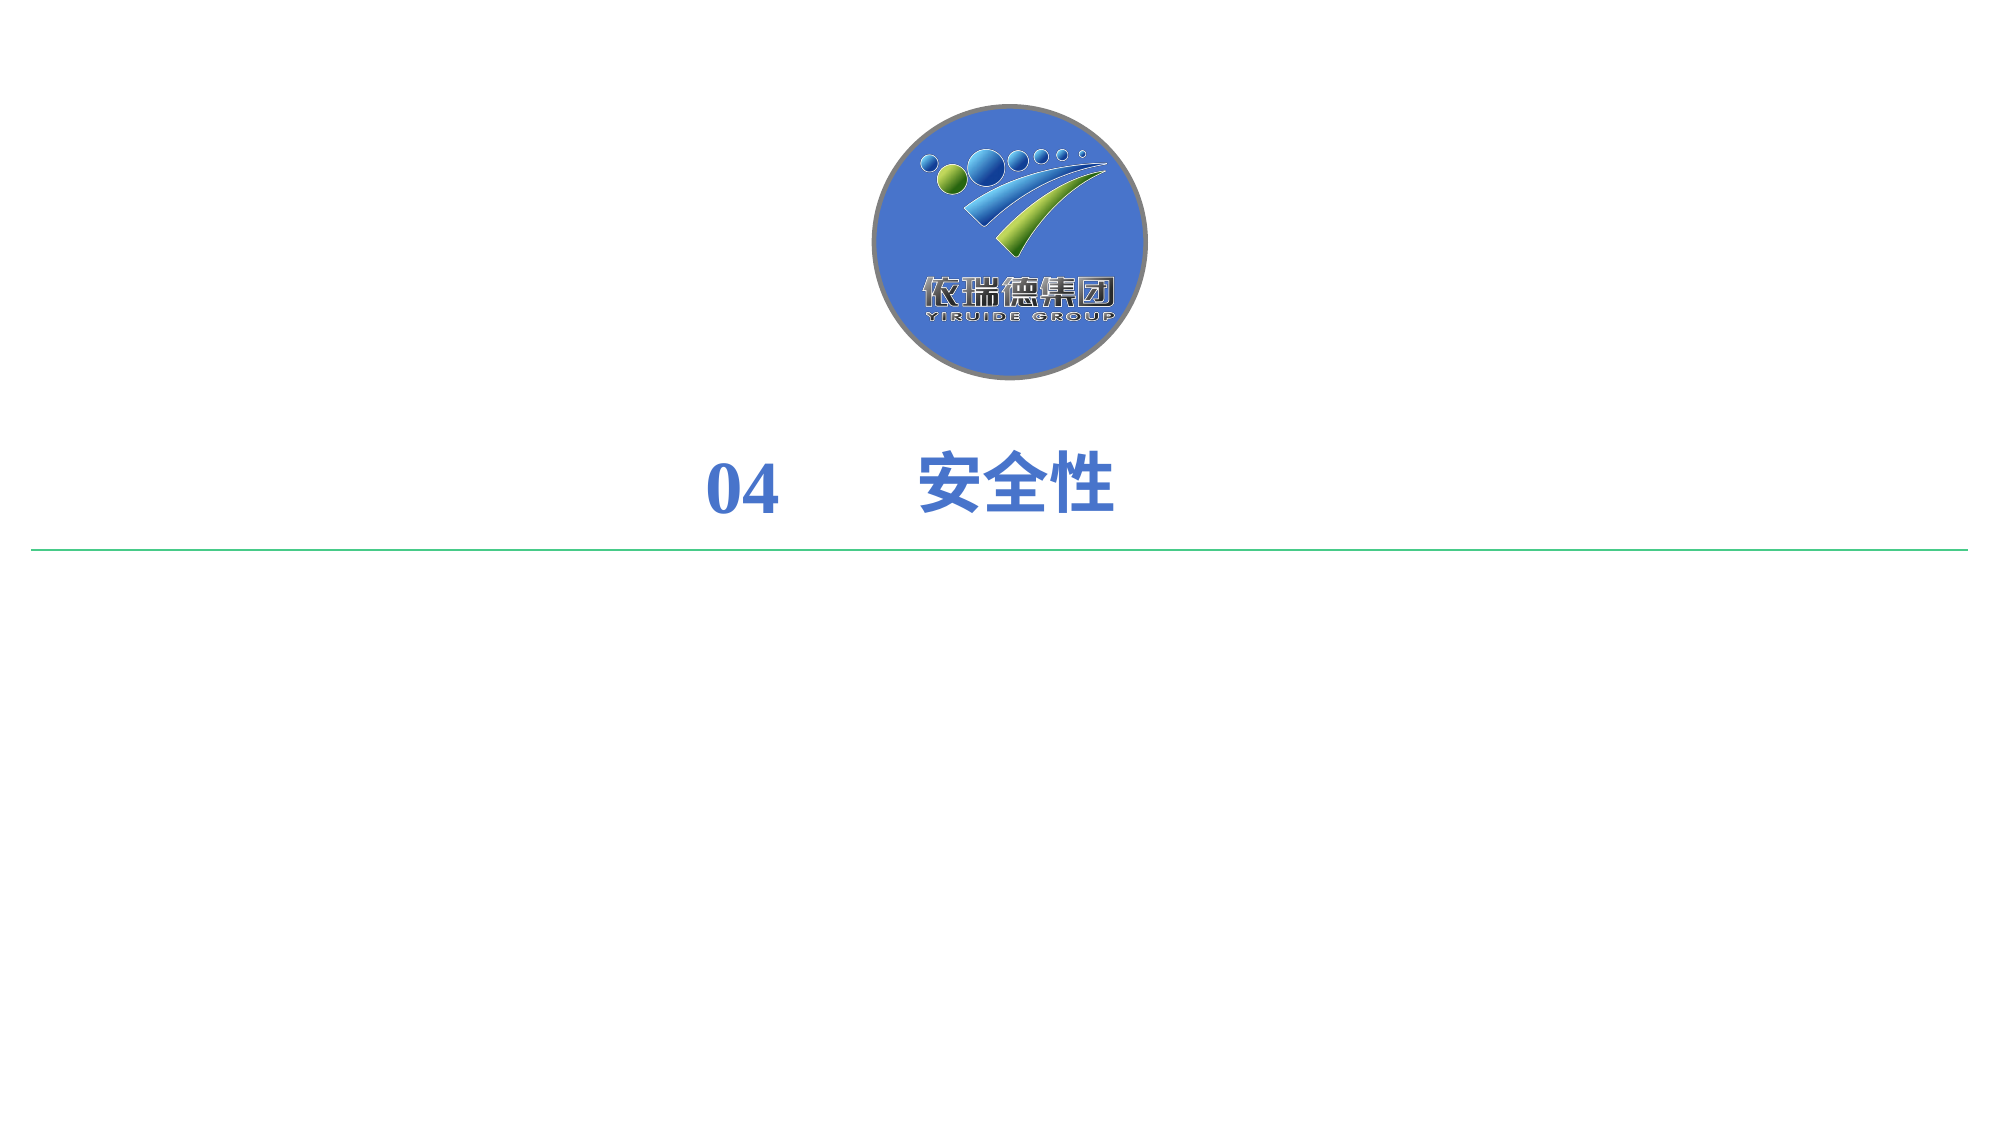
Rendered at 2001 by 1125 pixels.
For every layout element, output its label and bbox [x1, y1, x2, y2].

text_box [1131, 178, 1147, 306]
text_box [872, 155, 904, 329]
text_box [684, 430, 1316, 538]
picture [904, 127, 1131, 343]
text_box [935, 105, 1084, 127]
text_box [917, 343, 1103, 380]
